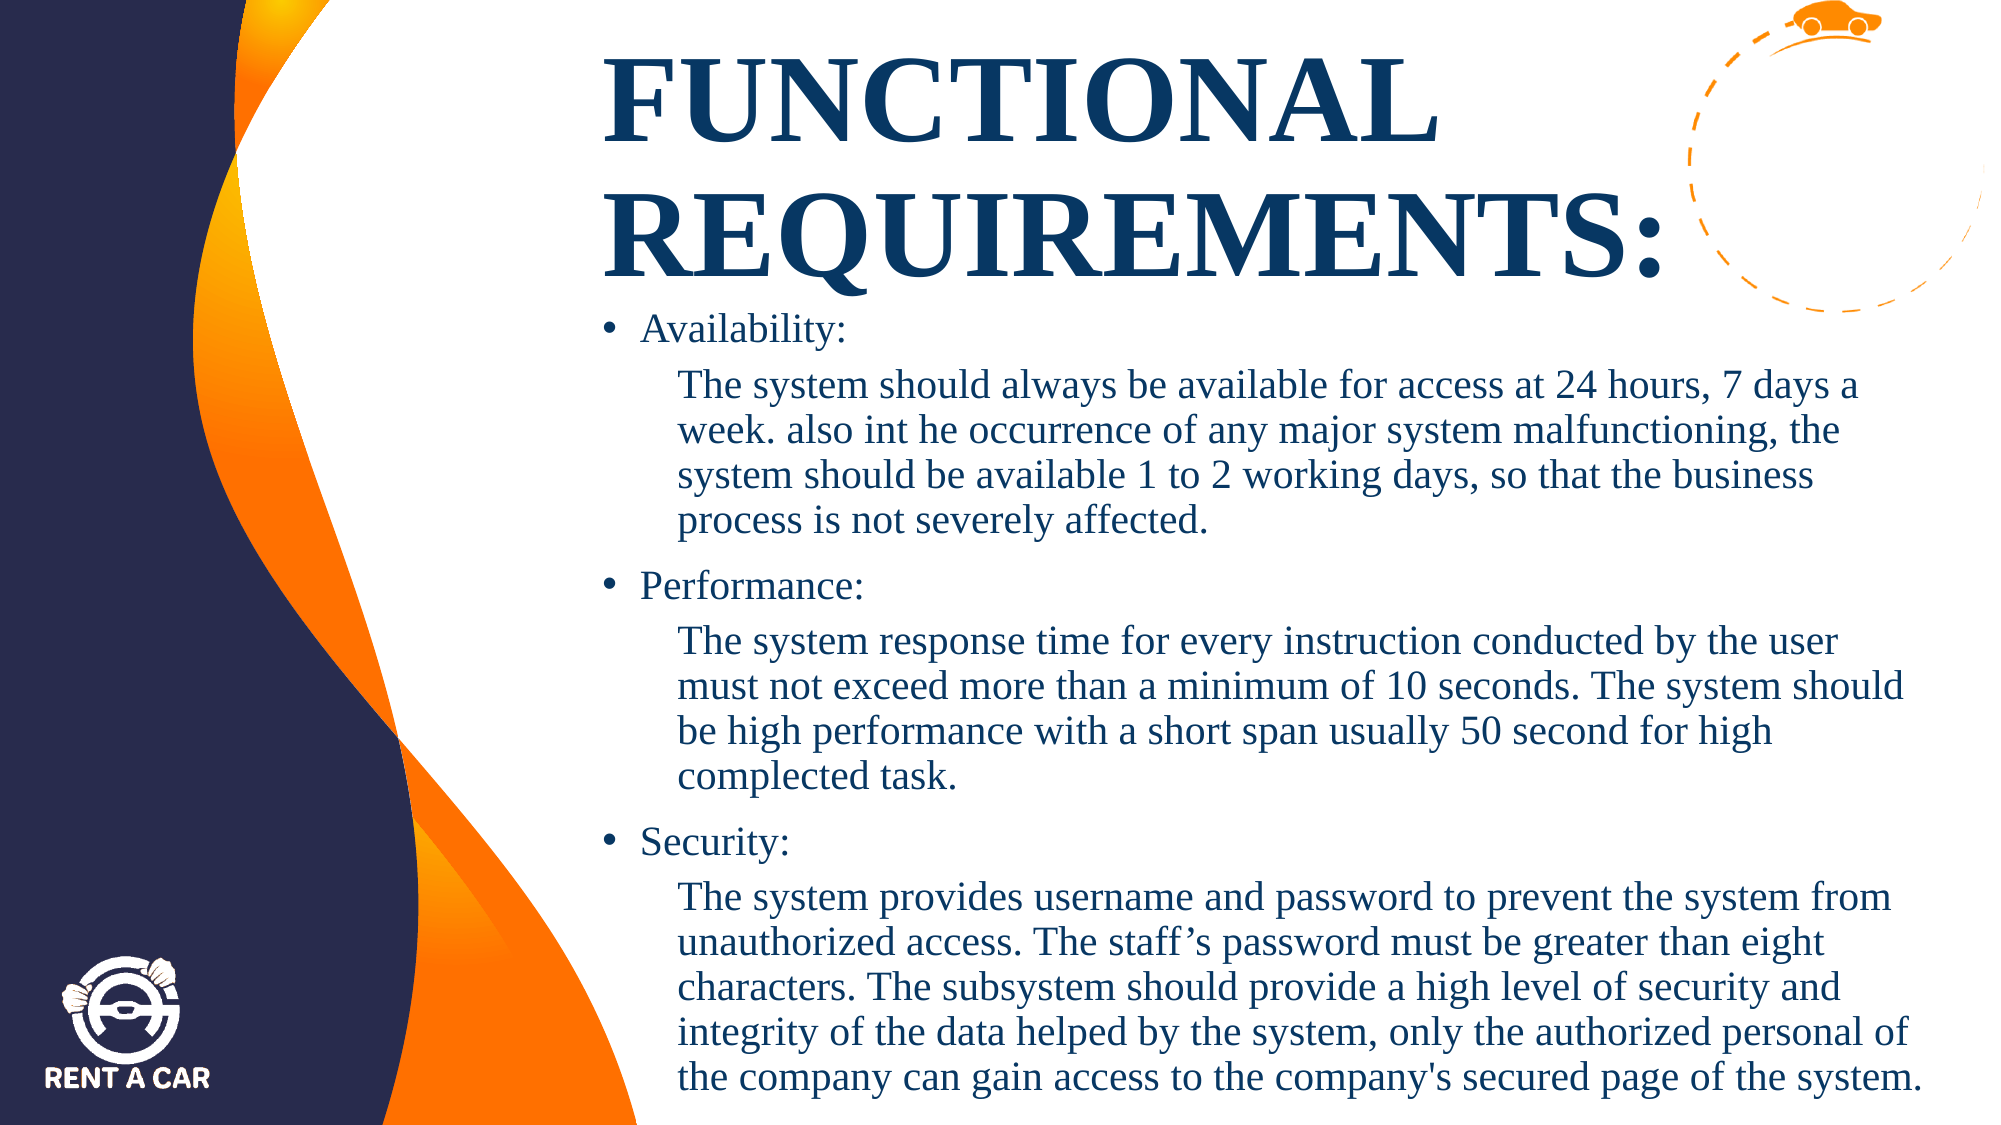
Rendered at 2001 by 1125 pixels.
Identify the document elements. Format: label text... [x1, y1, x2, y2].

picture [0, 874, 302, 1125]
title FUNCTIONAL REQUIREMENTS: [587, 59, 1863, 278]
list Availability: The system should always be available for access at 24 hours, 7 days a week. also int he occurrence of any major system malfunctioning, the system should be available 1 to 2 working days, so that the business process is not severely affected. Performance: The system response time for every instruction conducted by the user must not exceed more than a minimum of 10 seconds. The system should be high performance with a short span usually 50 second for high complected task. Security: The system provides username and password to prevent the system from unauthorized access. The staff’s password must be greater than eight characters. The subsystem should provide a high level of security and integrity of the data helped by the system, only the authorized personal of the company can gain access to the company's secured page of the system. [587, 299, 1945, 1014]
picture [1672, 0, 2000, 328]
